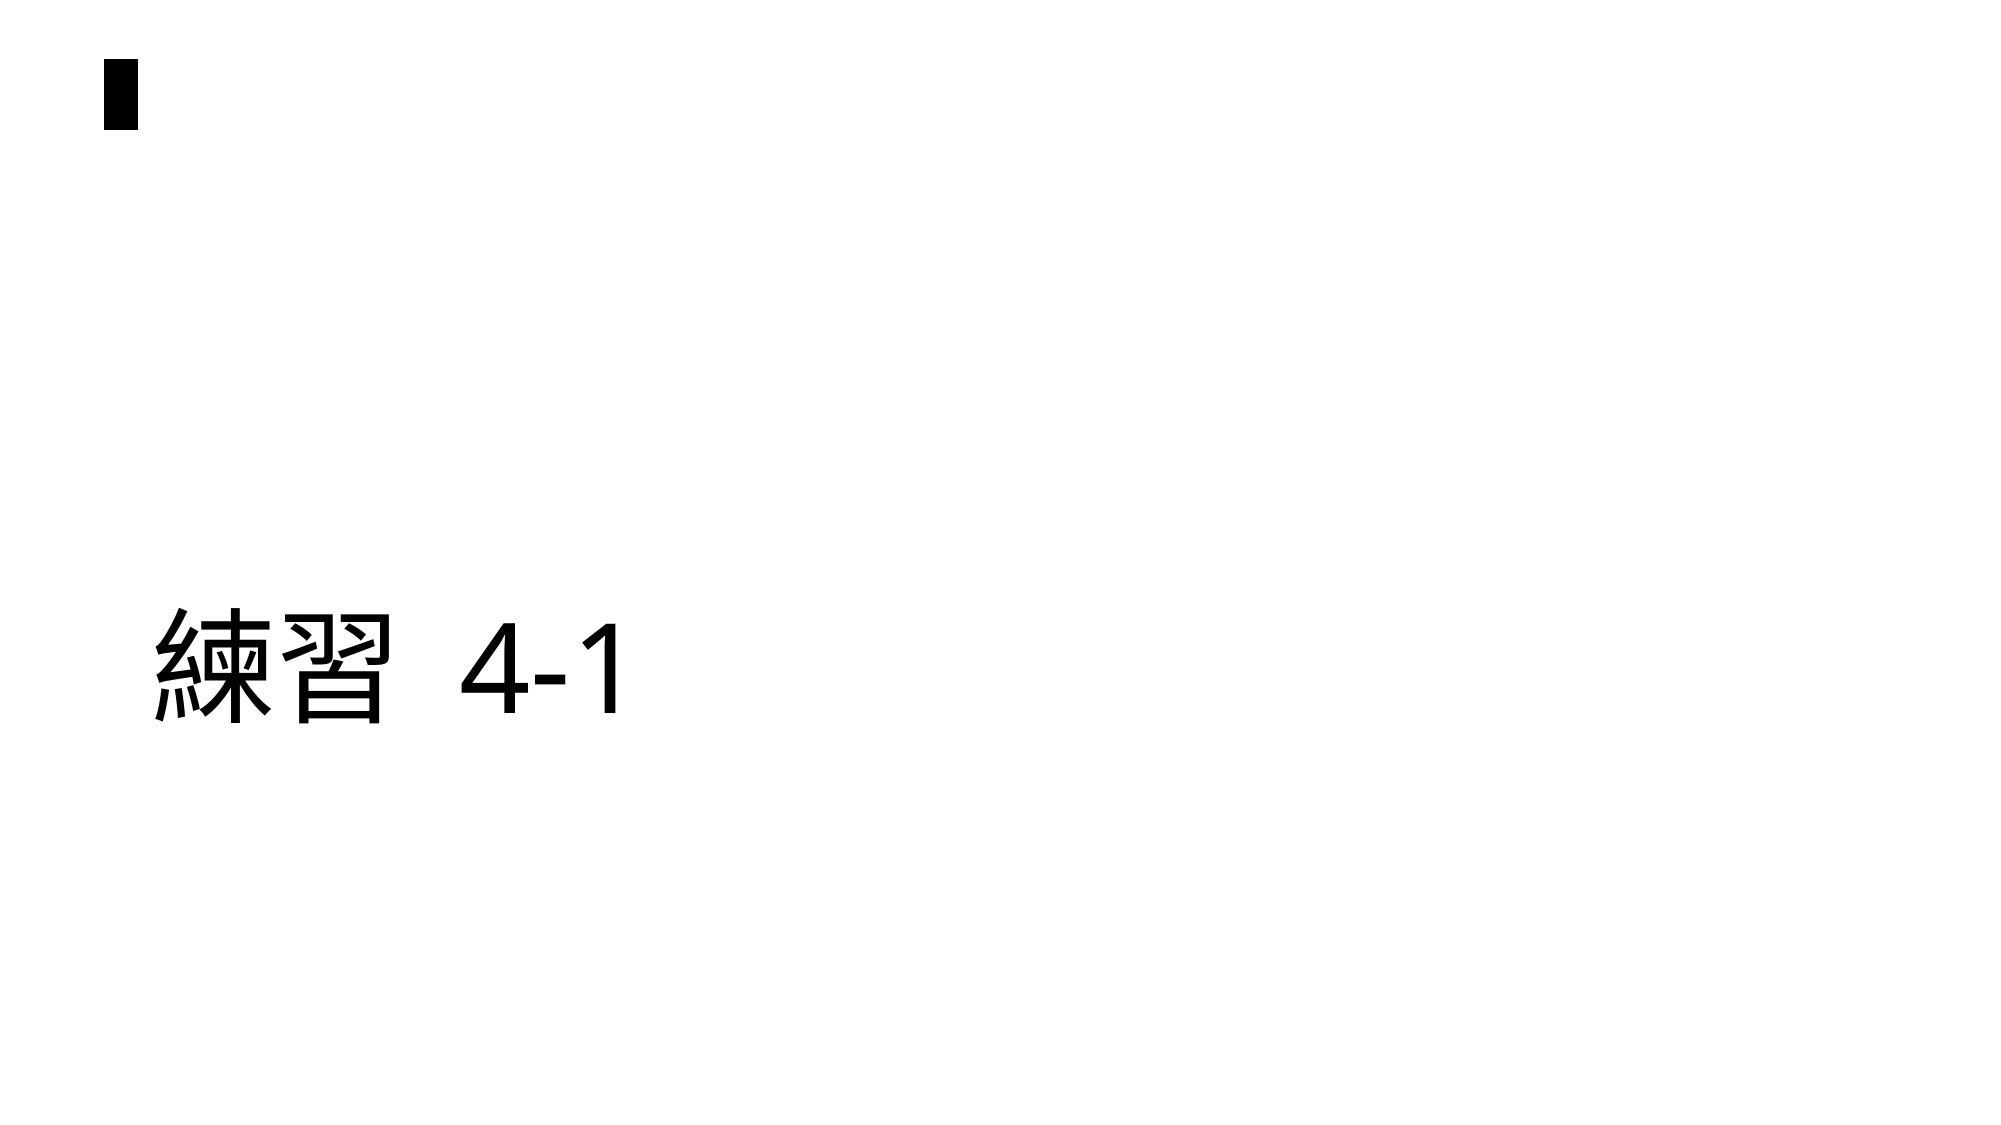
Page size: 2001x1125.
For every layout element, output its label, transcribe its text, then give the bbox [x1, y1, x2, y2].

title 練習 4-1 [136, 280, 1862, 749]
